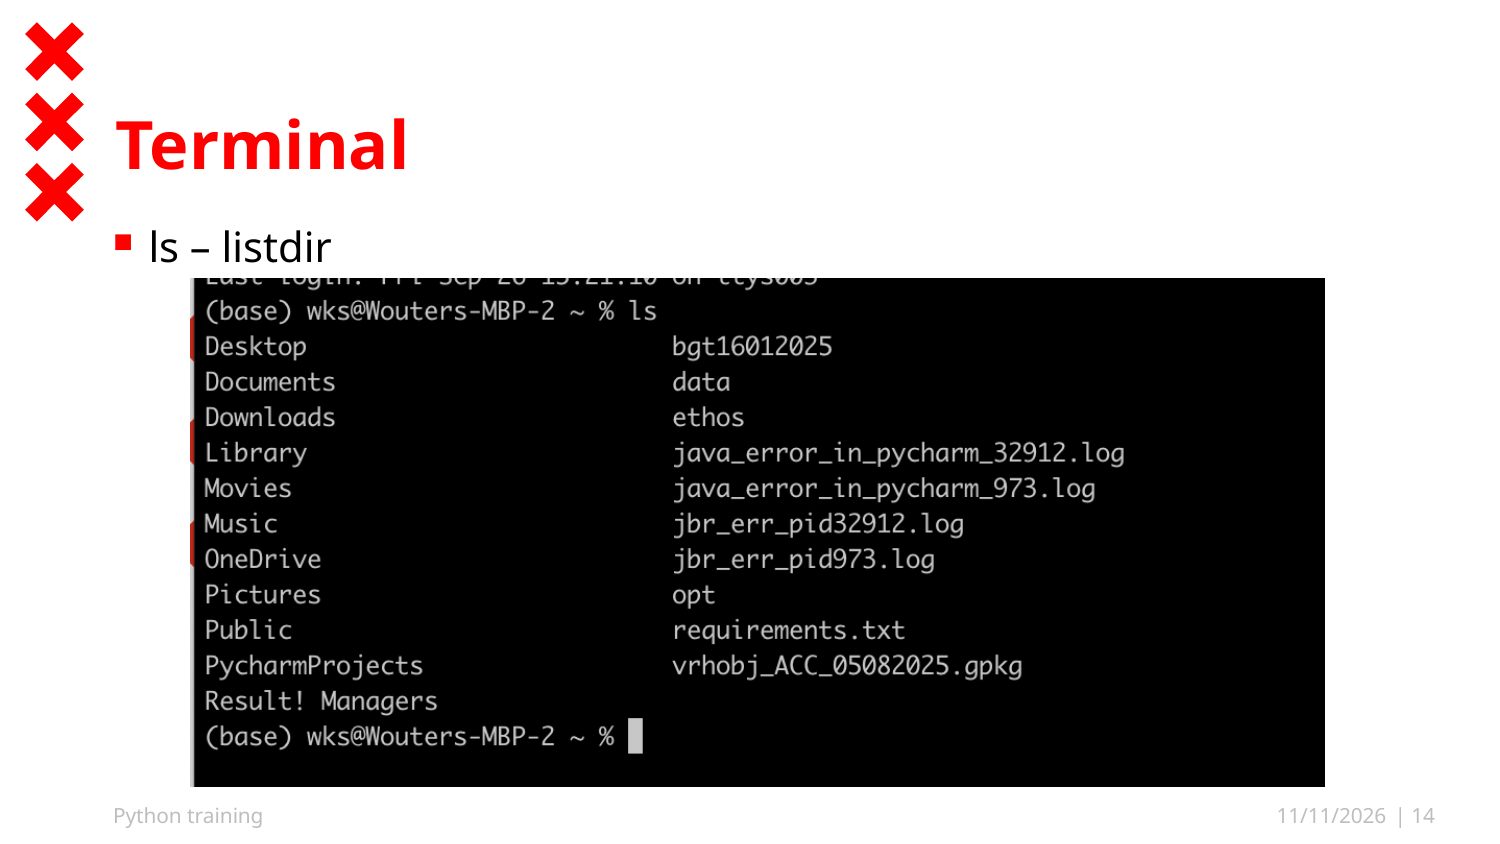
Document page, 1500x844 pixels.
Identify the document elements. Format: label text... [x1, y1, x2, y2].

footer Python training [113, 802, 1129, 833]
slide_number | 14 [1394, 802, 1442, 833]
picture [190, 278, 1325, 787]
title Terminal [115, 102, 1445, 263]
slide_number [1262, 802, 1387, 833]
list ls – listdir [113, 221, 1442, 564]
